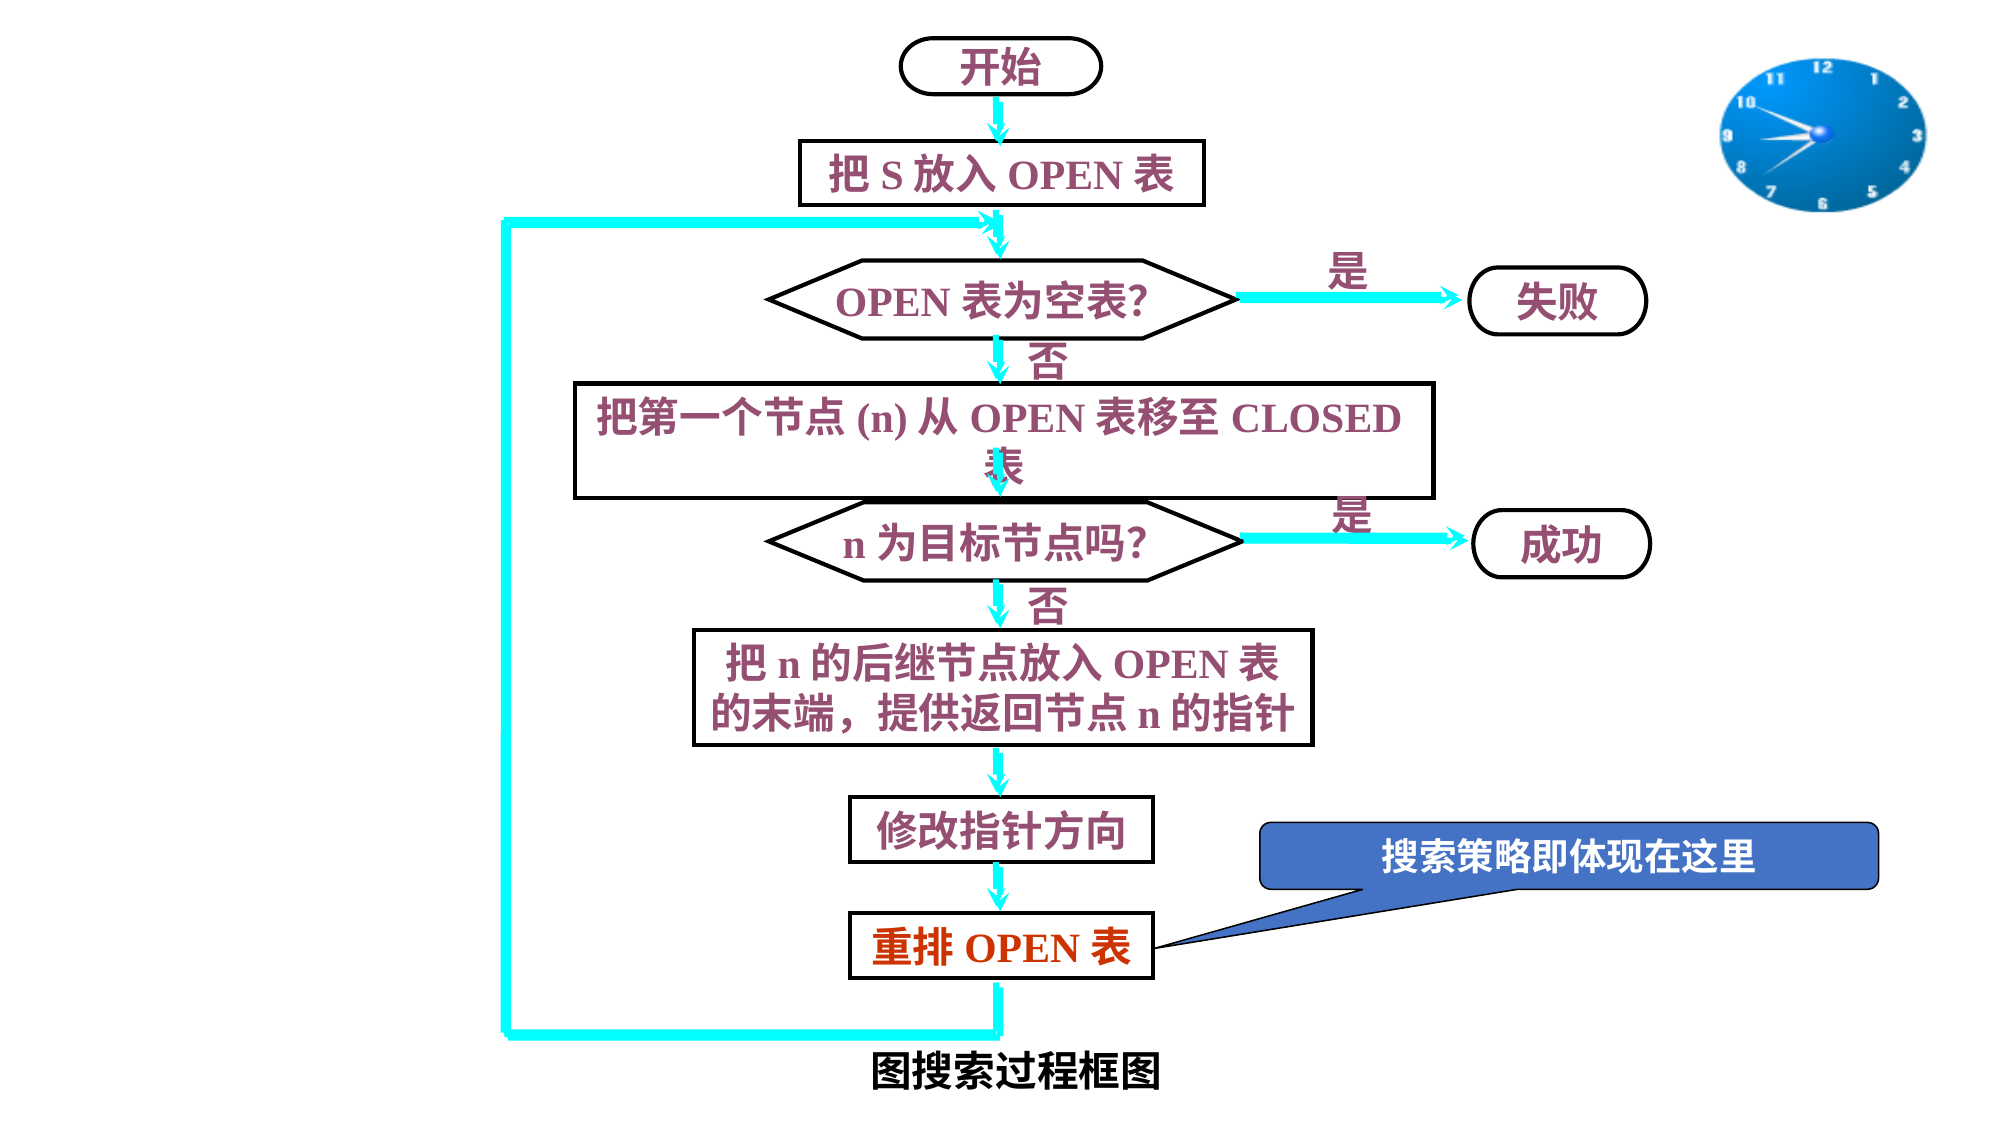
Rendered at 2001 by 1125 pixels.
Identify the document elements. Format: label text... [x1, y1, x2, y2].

text_box [1001, 784, 1007, 796]
text_box 是 [1316, 536, 1442, 540]
text_box 否 [1012, 327, 1138, 393]
text_box [1456, 537, 1469, 547]
text_box 成功 [1473, 510, 1651, 578]
text_box [1446, 288, 1459, 302]
text_box 修改指针方向 [1001, 797, 1154, 862]
text_box 把n的后继节点放入OPEN表的末端，提供返回节点n的指针 [1001, 629, 1313, 745]
text_box 把S放入OPEN表 [799, 140, 1205, 206]
text_box 搜索策略即体现在这里 [1154, 822, 1879, 949]
text_box 是 [1312, 237, 1438, 294]
text_box [1452, 529, 1465, 542]
text_box n为目标节点吗？ [1001, 502, 1243, 581]
text_box [1001, 246, 1007, 258]
text_box 是 [1316, 541, 1442, 546]
text_box [1001, 371, 1007, 383]
picture [1691, 54, 1959, 217]
text_box [1001, 615, 1007, 627]
text_box 重排OPEN表 [1001, 913, 1154, 979]
text_box [1450, 297, 1463, 307]
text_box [507, 224, 1001, 1038]
text_box 开始 [900, 38, 1102, 95]
text_box 图搜索过程框图 [750, 1037, 1263, 1103]
text_box 否 [1012, 571, 1138, 637]
text_box [1001, 898, 1007, 910]
text_box [990, 128, 1003, 142]
text_box [997, 133, 1007, 147]
text_box OPEN表为空表？ [1001, 260, 1236, 339]
text_box 是 [1316, 481, 1442, 535]
text_box [1001, 484, 1007, 496]
text_box 是 [1312, 296, 1438, 303]
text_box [503, 219, 997, 1033]
text_box 把第一个节点(n)从OPEN表移至CLOSED表 [1001, 383, 1434, 499]
text_box 失败 [1469, 267, 1647, 335]
